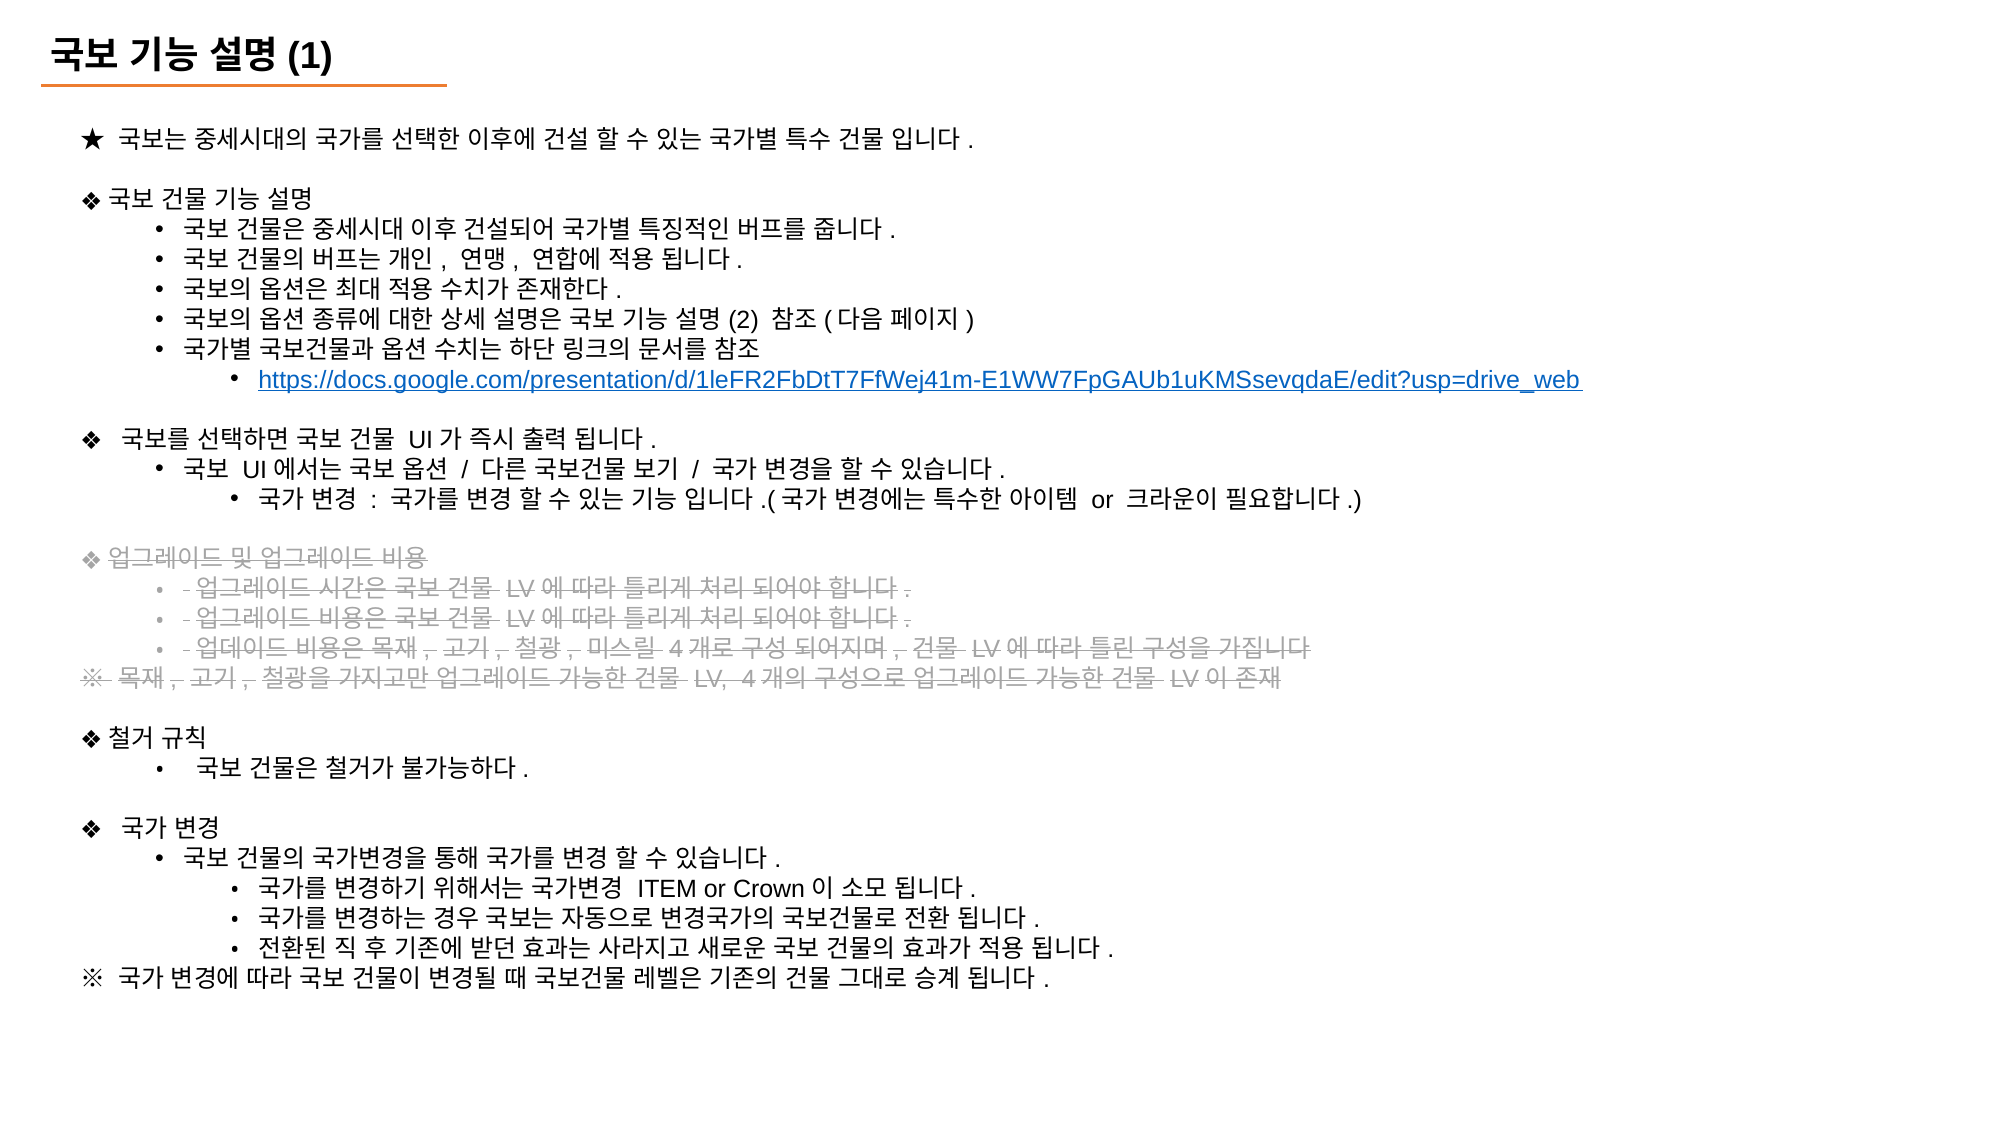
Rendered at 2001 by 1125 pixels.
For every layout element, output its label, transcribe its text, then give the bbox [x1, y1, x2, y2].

text_box 국보 기능 설명(1) [35, 23, 369, 84]
text_box ★ 국보는 중세시대의 국가를 선택한 이후에 건설 할 수 있는 국가별 특수 건물 입니다. 국보 건물 기능 설명 국보 건물은 중세시대 이후 건설되어 국가별 특징적인 버프를 줍니다. 국보 건물의 버프는 개인, 연맹, 연합에 적용 됩니다. 국보의 옵션은 최대 적용 수치가 존재한다. 국보의 옵션 종류에 대한 상세 설명은 국보 기능 설명(2) 참조(다음 페이지) 국가별 국보건물과 옵션 수치는 하단 링크의 문서를 참조 https://docs.google.com/presentation/d/1leFR2FbDtT7FfWej41m-E1WW7FpGAUb1uKMSsevqdaE/edit?usp=drive_web 국보를 선택하면 국보 건물 UI가 즉시 출력 됩니다. 국보 UI에서는 국보 옵션 / 다른 국보건물 보기 / 국가 변경을 할 수 있습니다. 국가 변경 : 국가를 변경 할 수 있는 기능 입니다.(국가 변경에는 특수한 아이템 or 크라운이 필요합니다.) 업그레이드 및 업그레이드 비용 업그레이드 시간은 국보 건물 LV에 따라 틀리게 처리 되어야 합니다. 업그레이드 비용은 국보 건물 LV에 따라 틀리게 처리 되어야 합니다. 업데이드 비용은 목재, 고기, 철광, 미스릴 4개로 구성 되어지며, 건물 LV에 따라 틀린 구성을 가집니다 ※ 목재, 고기, 철광을 가지고만 업그레이드 가능한 건물 LV, 4개의 구성으로 업그레이드 가능한 건물 LV이 존재 철거 규칙 국보 건물은 철거가 불가능하다. 국가 변경 국보 건물의 국가변경을 통해 국가를 변경 할 수 있습니다. 국가를 변경하기 위해서는 국가변경 ITEM or Crown이 소모 됩니다. 국가를 변경하는 경우 국보는 자동으로 변경국가의 국보건물로 전환 됩니다. 전환된 직 후 기존에 받던 효과는 사라지고 새로운 국보 건물의 효과가 적용 됩니다. ※ 국가 변경에 따라 국보 건물이 변경될 때 국보건물 레벨은 기존의 건물 그대로 승계 됩니다. [65, 116, 1762, 1041]
